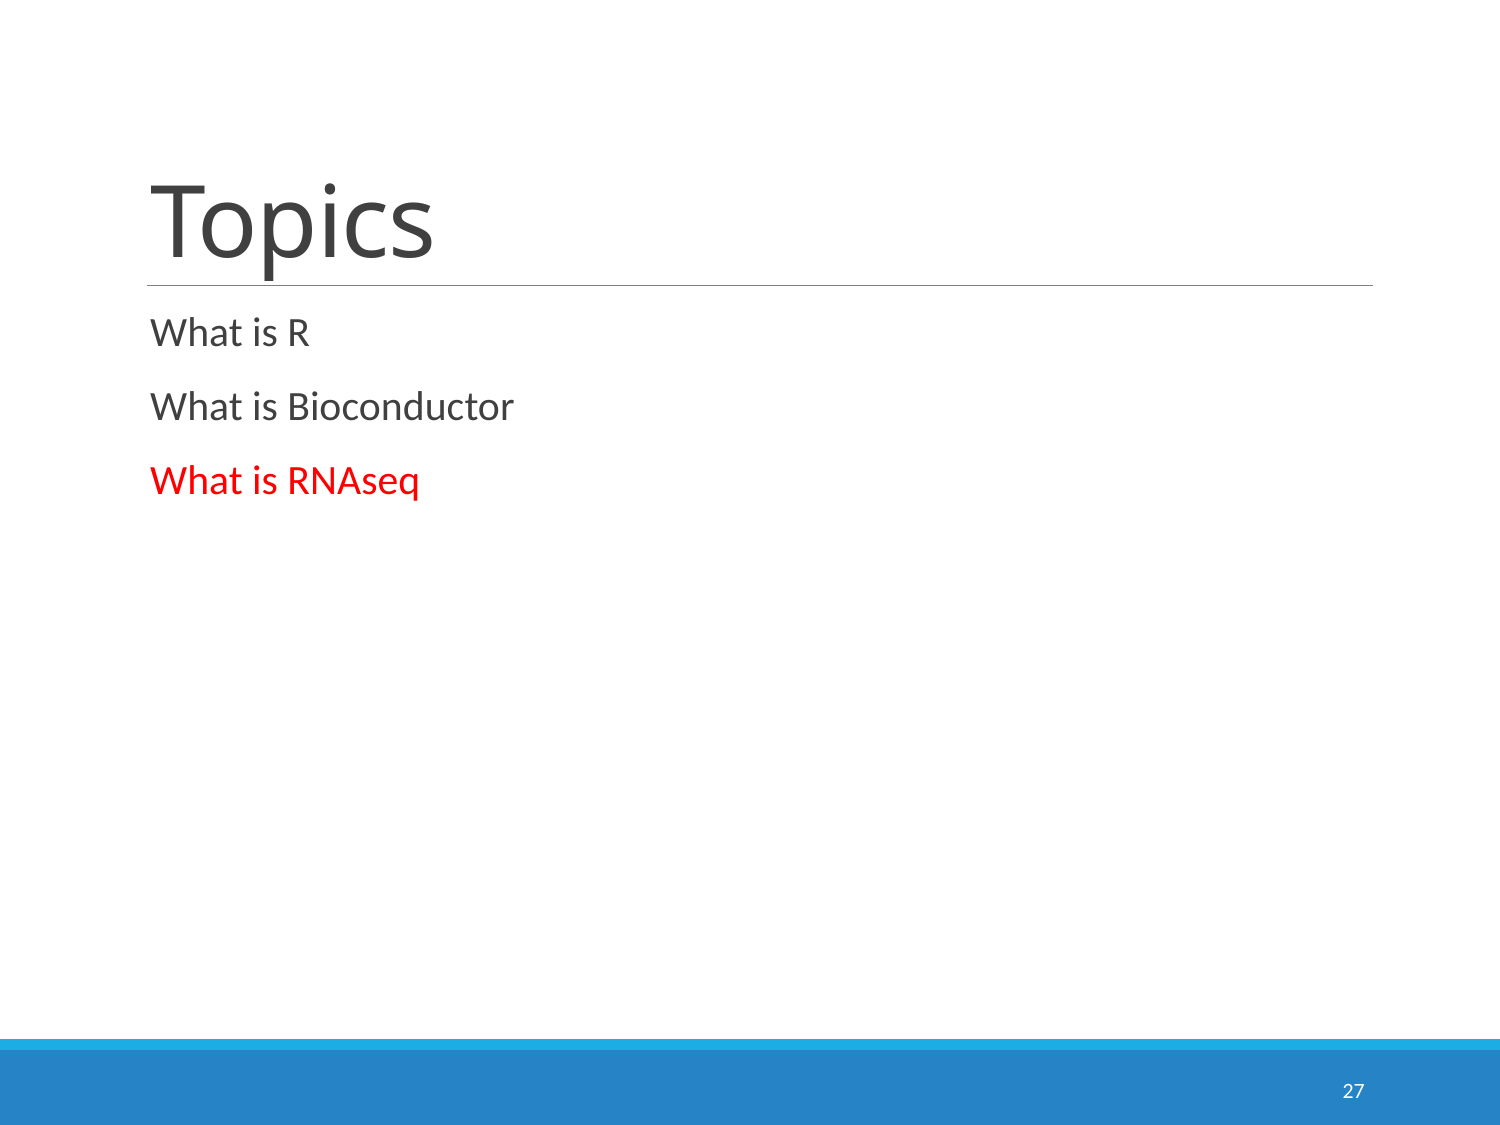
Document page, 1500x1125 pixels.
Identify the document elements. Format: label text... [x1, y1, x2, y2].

list What is R What is Bioconductor What is RNAseq [135, 302, 1373, 963]
title Topics [135, 47, 1373, 285]
slide_number 27 [1218, 1059, 1380, 1120]
